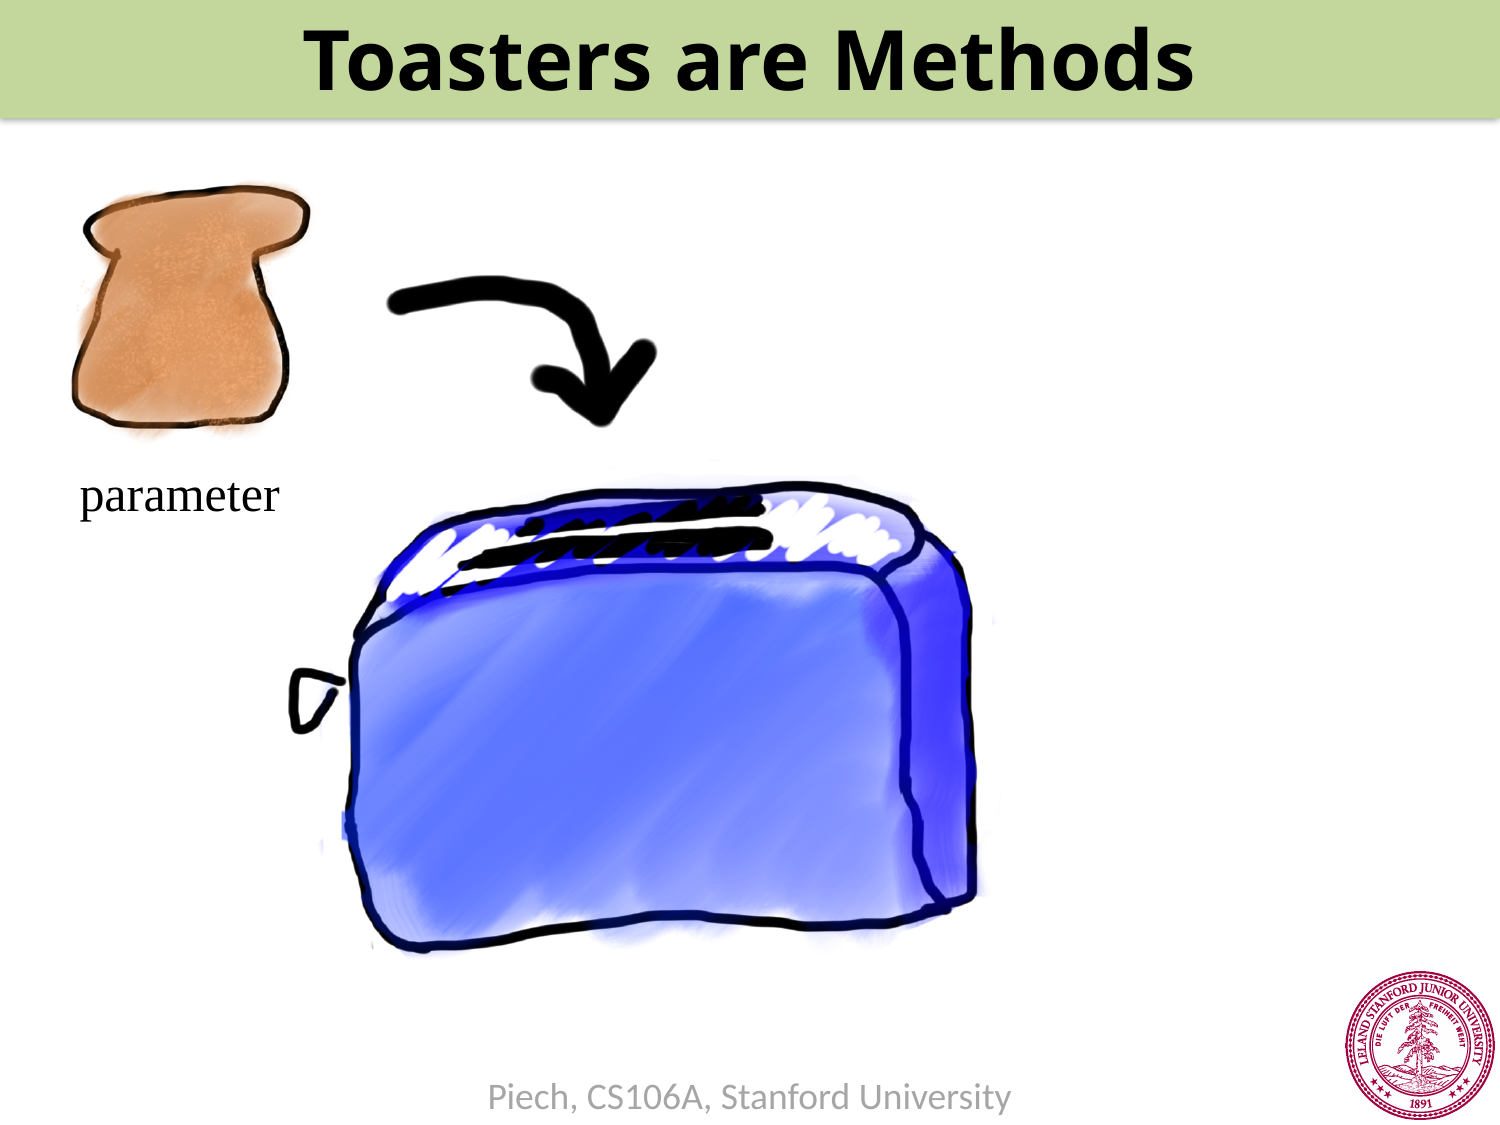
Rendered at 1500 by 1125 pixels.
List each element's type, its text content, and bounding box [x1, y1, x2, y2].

text_box Toasters are Methods [0, 0, 1500, 122]
text_box parameter [64, 494, 196, 530]
picture [40, 136, 1099, 1038]
picture [1345, 971, 1495, 1120]
